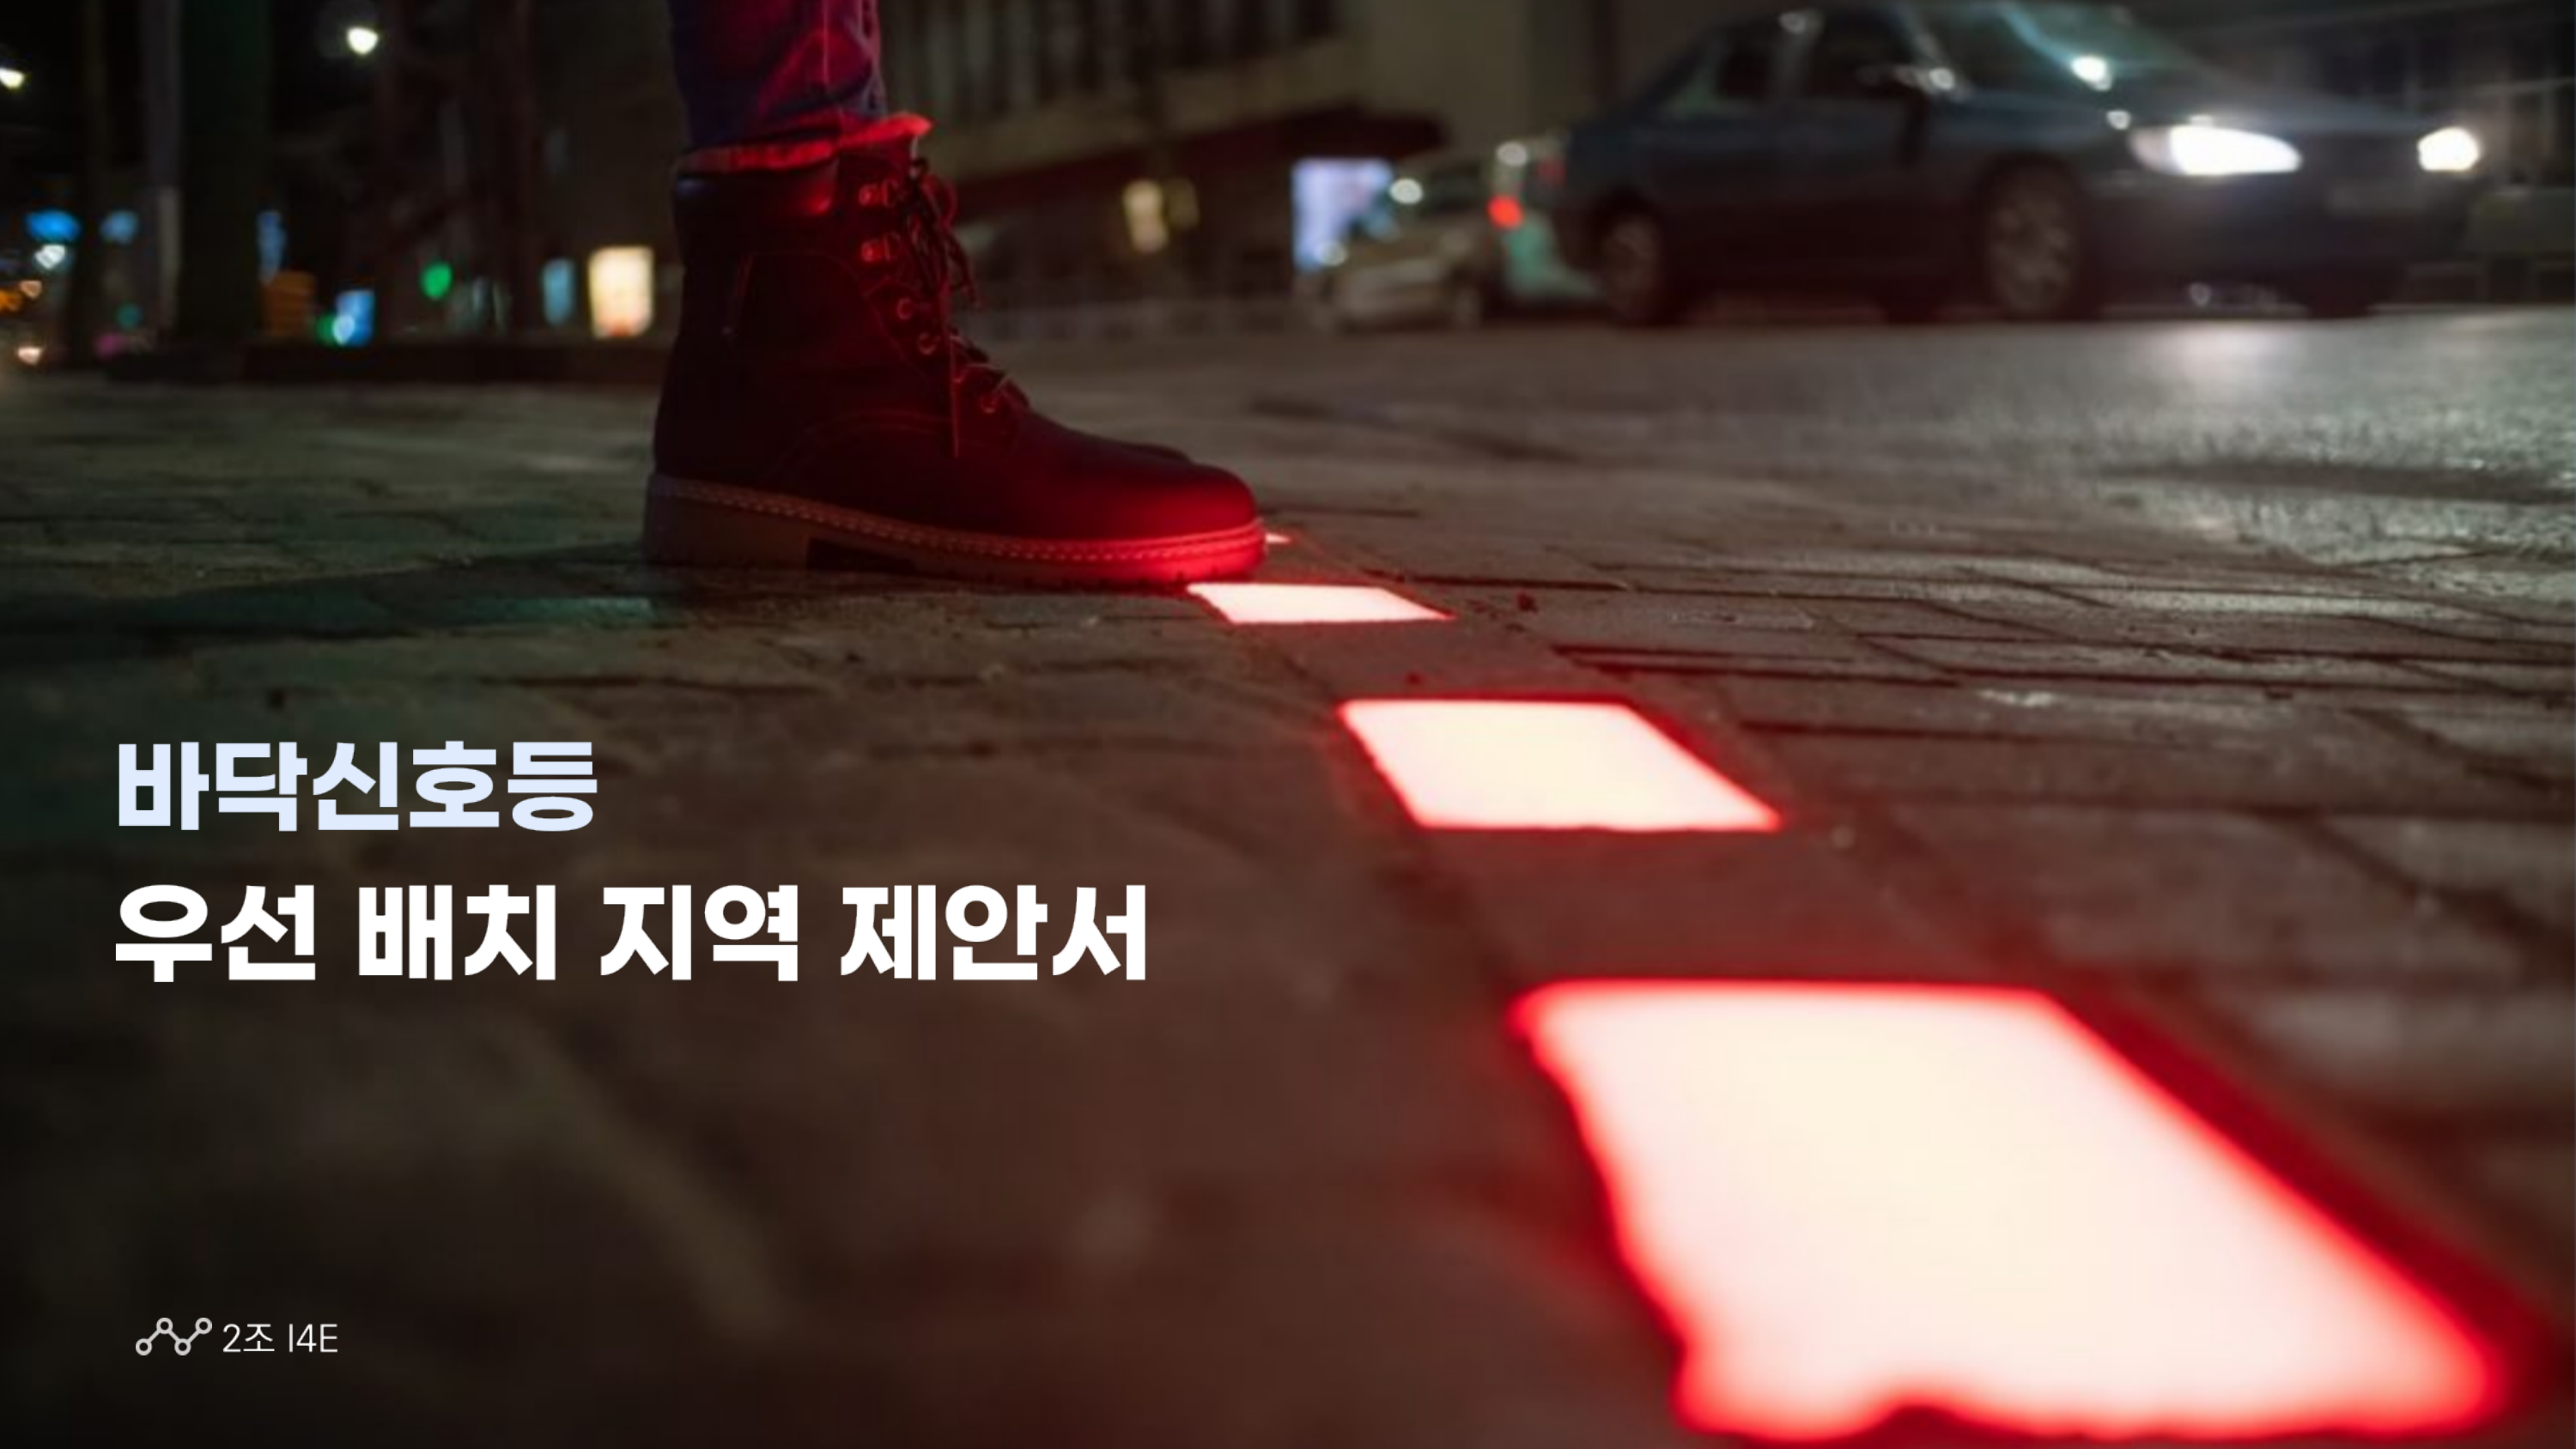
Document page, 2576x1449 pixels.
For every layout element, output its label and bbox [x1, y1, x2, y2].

text_box [135, 1314, 616, 1367]
picture [94, 708, 1206, 1073]
text_box [0, 0, 2576, 1449]
